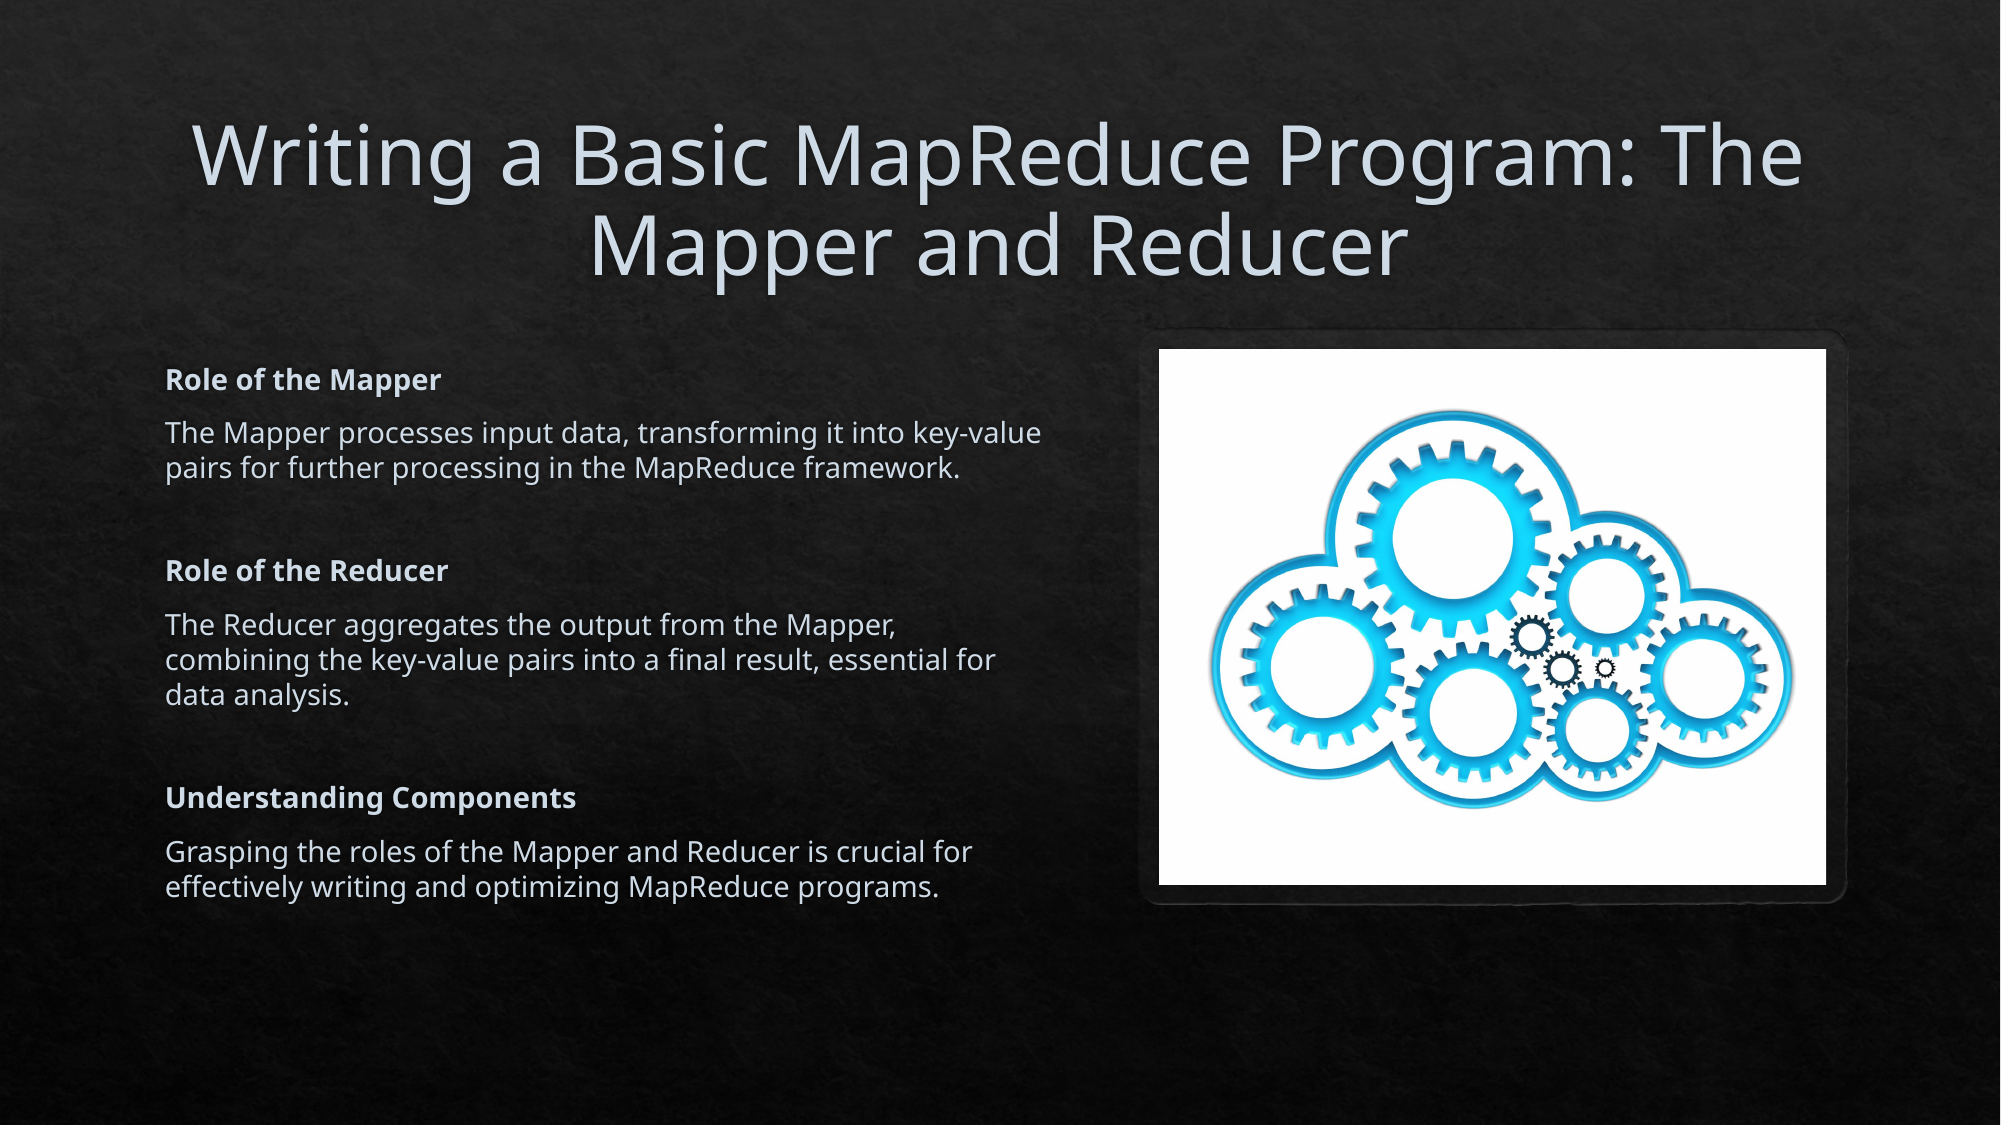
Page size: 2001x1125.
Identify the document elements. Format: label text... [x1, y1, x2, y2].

picture [1137, 327, 1849, 906]
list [1158, 349, 1827, 885]
title Writing a Basic MapReduce Program: The Mapper and Reducer [149, 99, 1849, 307]
text_box [0, 0, 2000, 1125]
list Role of the Mapper The Mapper processes input data, transforming it into key-value pairs for further processing in the MapReduce framework. Role of the Reducer The Reducer aggregates the output from the Mapper, combining the key-value pairs into a final result, essential for data analysis. Understanding Components Grasping the roles of the Mapper and Reducer is crucial for effectively writing and optimizing MapReduce programs. [149, 349, 1060, 950]
